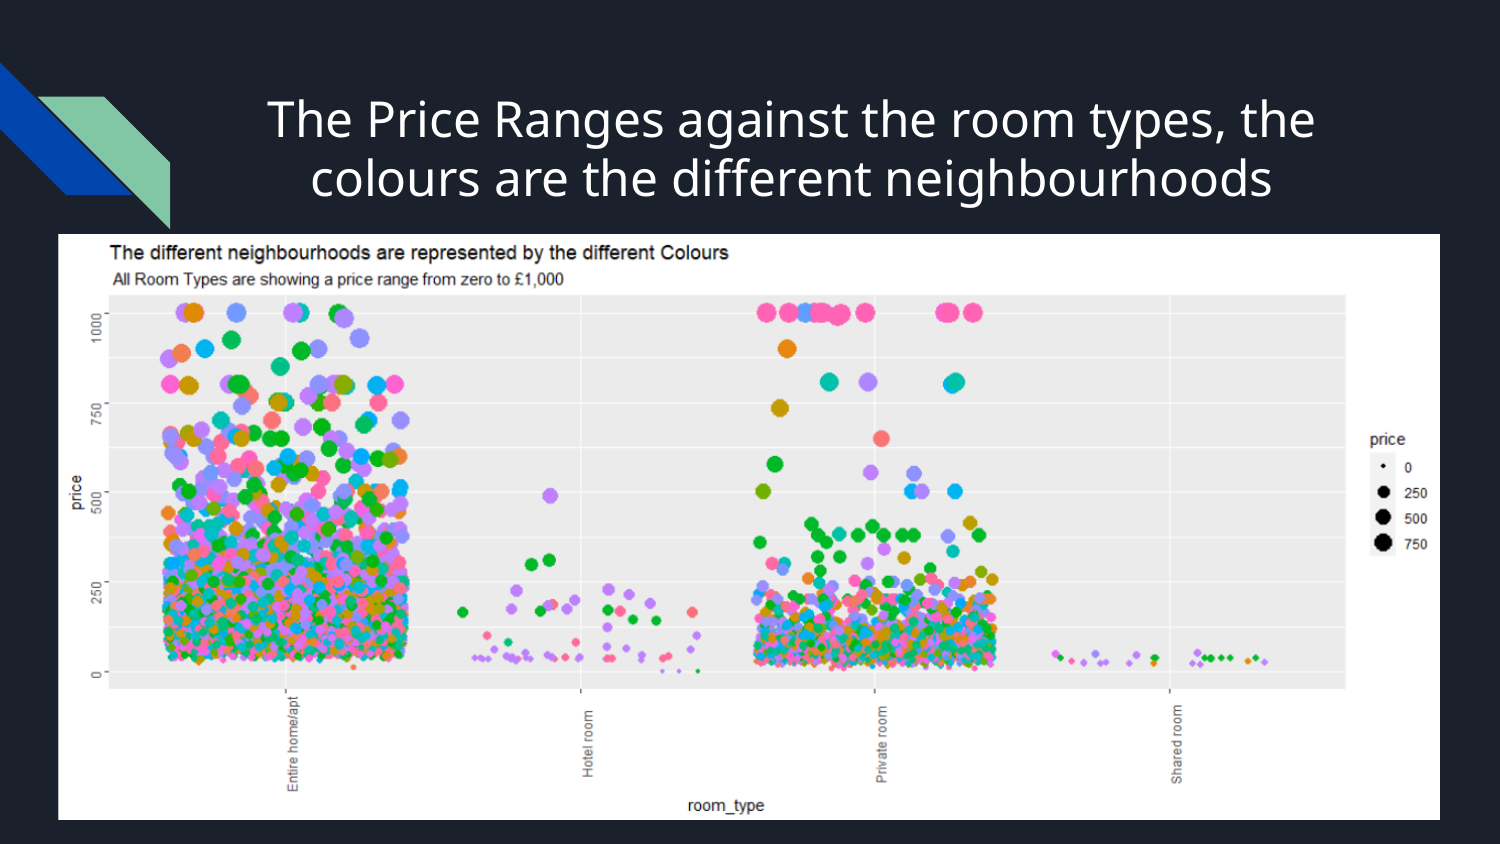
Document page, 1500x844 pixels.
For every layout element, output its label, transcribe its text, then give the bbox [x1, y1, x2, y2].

picture [57, 233, 1440, 820]
title The Price Ranges against the room types, the colours are the different neighbourhoods [214, 72, 1370, 223]
